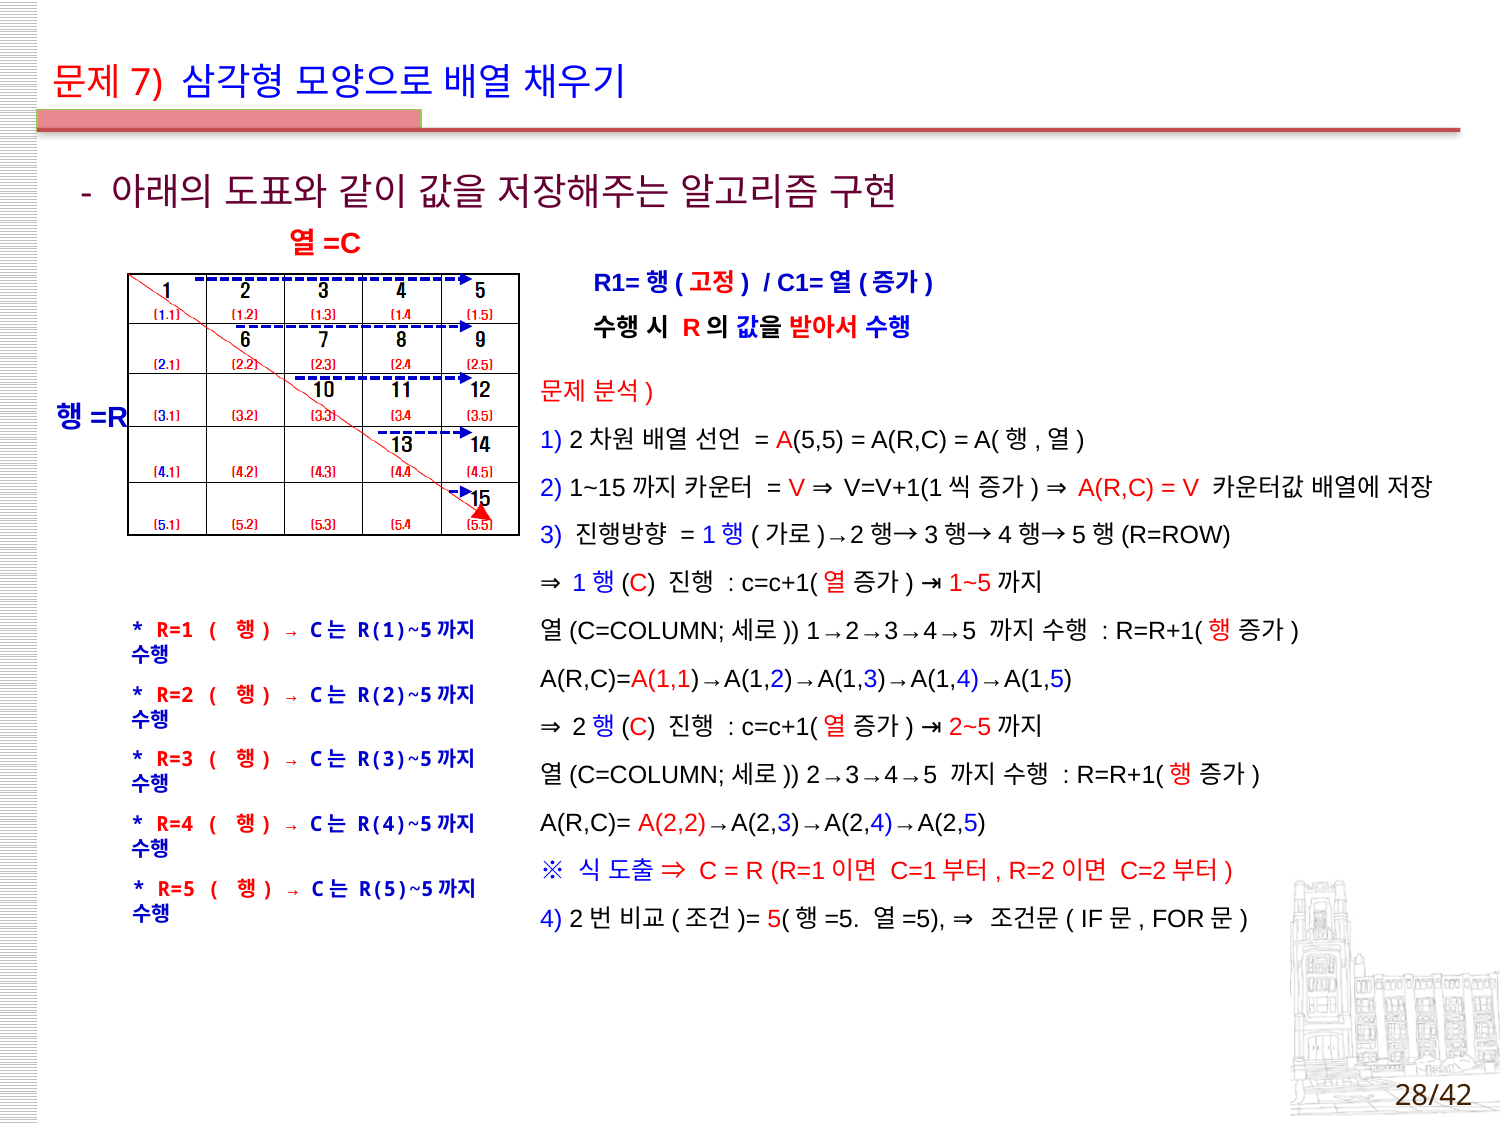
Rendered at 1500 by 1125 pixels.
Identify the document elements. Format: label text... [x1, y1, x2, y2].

picture [1290, 874, 1500, 1125]
text_box 문제 분석) 1) 2차원 배열 선언 = A(5,5) = A(R,C) = A(행,열) 2) 1~15까지 카운터 = V ⇒ V=V+1(1씩 증가) ⇒ A(R,C) = V 카운터값 배열에 저장 3) 진행방향 = 1행(가로)→2행→3행→4행→5행(R=ROW) ⇒ 1행(C) 진행 : c=c+1(열 증가) ⇥ 1~5까지 열(C=COLUMN;세로)) 1→2→3→4→5 까지 수행 : R=R+1(행 증가) A(R,C)=A(1,1)→A(1,2)→A(1,3)→A(1,4)→A(1,5) ⇒ 2행(C) 진행 : c=c+1(열 증가) ⇥ 2~5까지 열(C=COLUMN;세로)) 2→3→4→5 까지 수행 : R=R+1(행 증가) A(R,C)= A(2,2)→A(2,3)→A(2,4)→A(2,5) ※ 식 도출 ⇒ C = R (R=1이면 C=1부터, R=2이면 C=2부터) 4) 2번 비교(조건)= 5(행=5. 열=5), ⇒ 조건문( IF문, FOR문) [525, 349, 1459, 940]
text_box 열=C [274, 217, 408, 266]
text_box - 아래의 도표와 같이 값을 저장해주는 알고리즘 구현 [65, 160, 1250, 221]
text_box 행=R [41, 390, 118, 441]
text_box * R=1 ( 행) → C는 R(1)~5까지 수행 [116, 609, 502, 673]
text_box R1=행(고정) / C1=열(증가) 수행 시 R의 값을 받아서 수행 [578, 243, 988, 349]
text_box * R=3 ( 행) → C는 R(3)~5까지 수행 [116, 738, 502, 803]
text_box * R=2 ( 행) → C는 R(2)~5까지 수행 [116, 673, 502, 738]
picture [123, 267, 526, 539]
text_box * R=5 ( 행) → C는 R(5)~5까지 수행 [117, 868, 504, 933]
title 문제7) 삼각형 모양으로 배열 채우기 [37, 19, 1278, 114]
text_box * R=4 ( 행) → C는 R(4)~5까지 수행 [116, 803, 502, 868]
